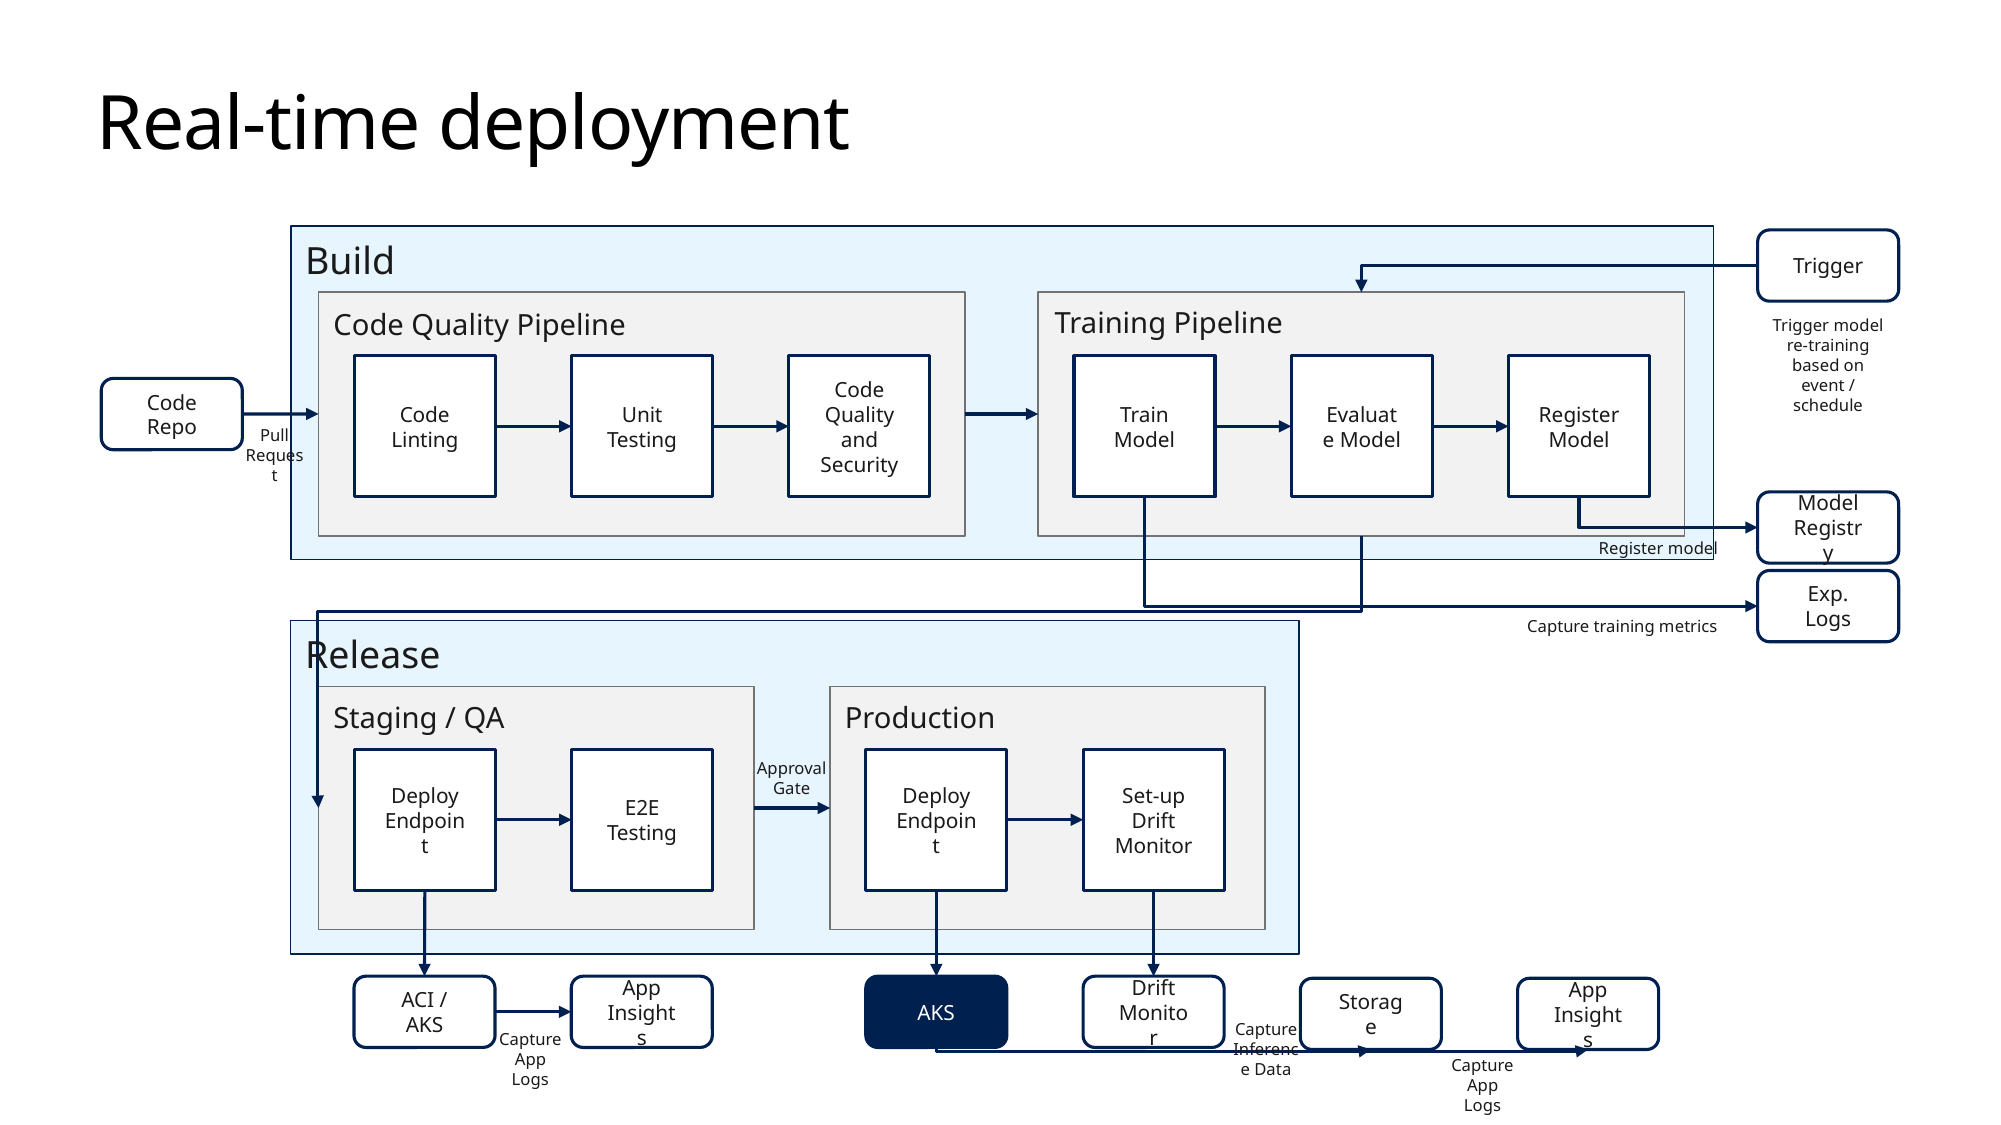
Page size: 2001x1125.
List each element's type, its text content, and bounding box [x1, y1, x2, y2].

title Real-time deployment [96, 75, 1904, 166]
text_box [101, 225, 1899, 1104]
